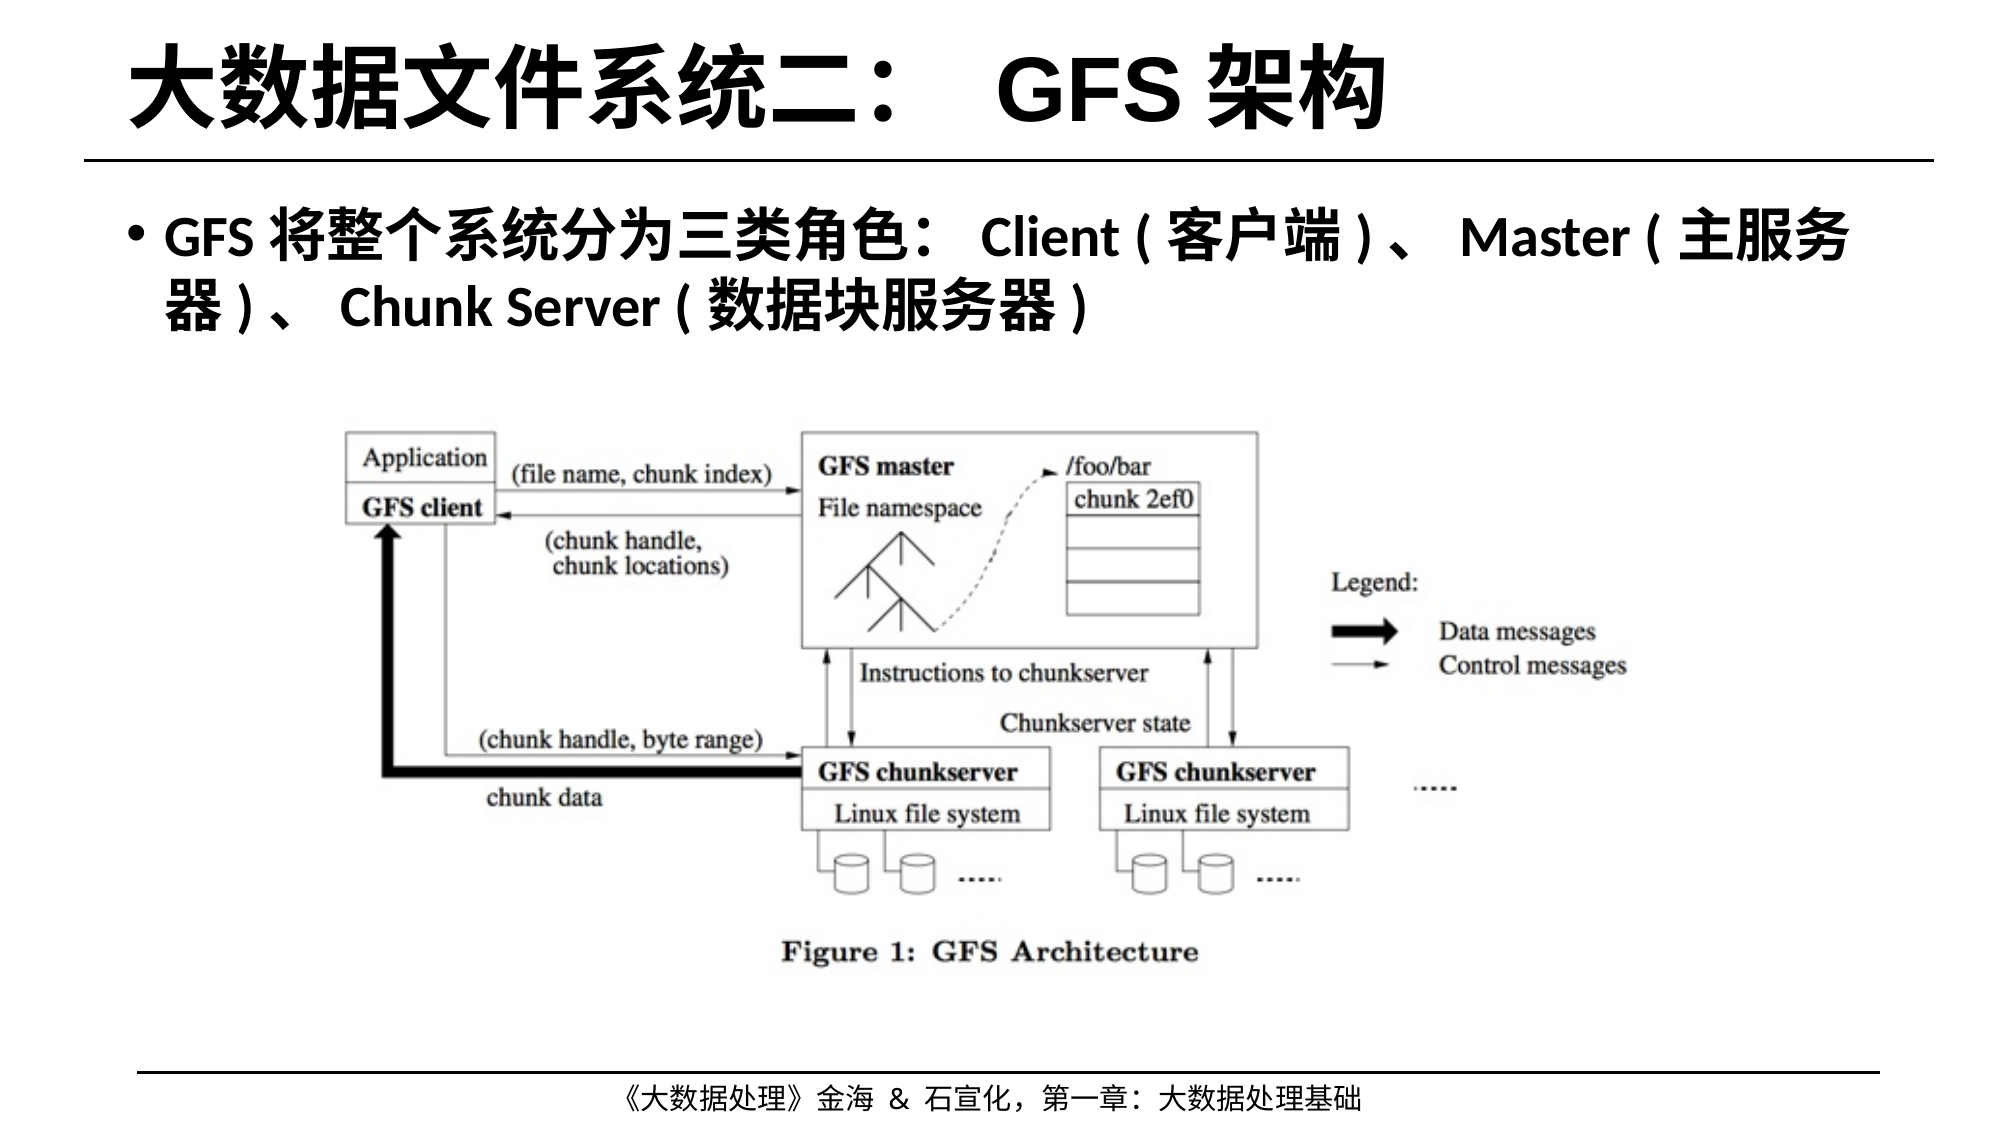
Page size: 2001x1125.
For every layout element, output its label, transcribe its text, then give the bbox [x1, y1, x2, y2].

picture [299, 356, 1749, 996]
list GFS将整个系统分为三类角色：Client (客户端)、Master (主服务器)、Chunk Server (数据块服务器) [111, 190, 1905, 1014]
title 大数据文件系统二： GFS架构 [111, 22, 1905, 161]
